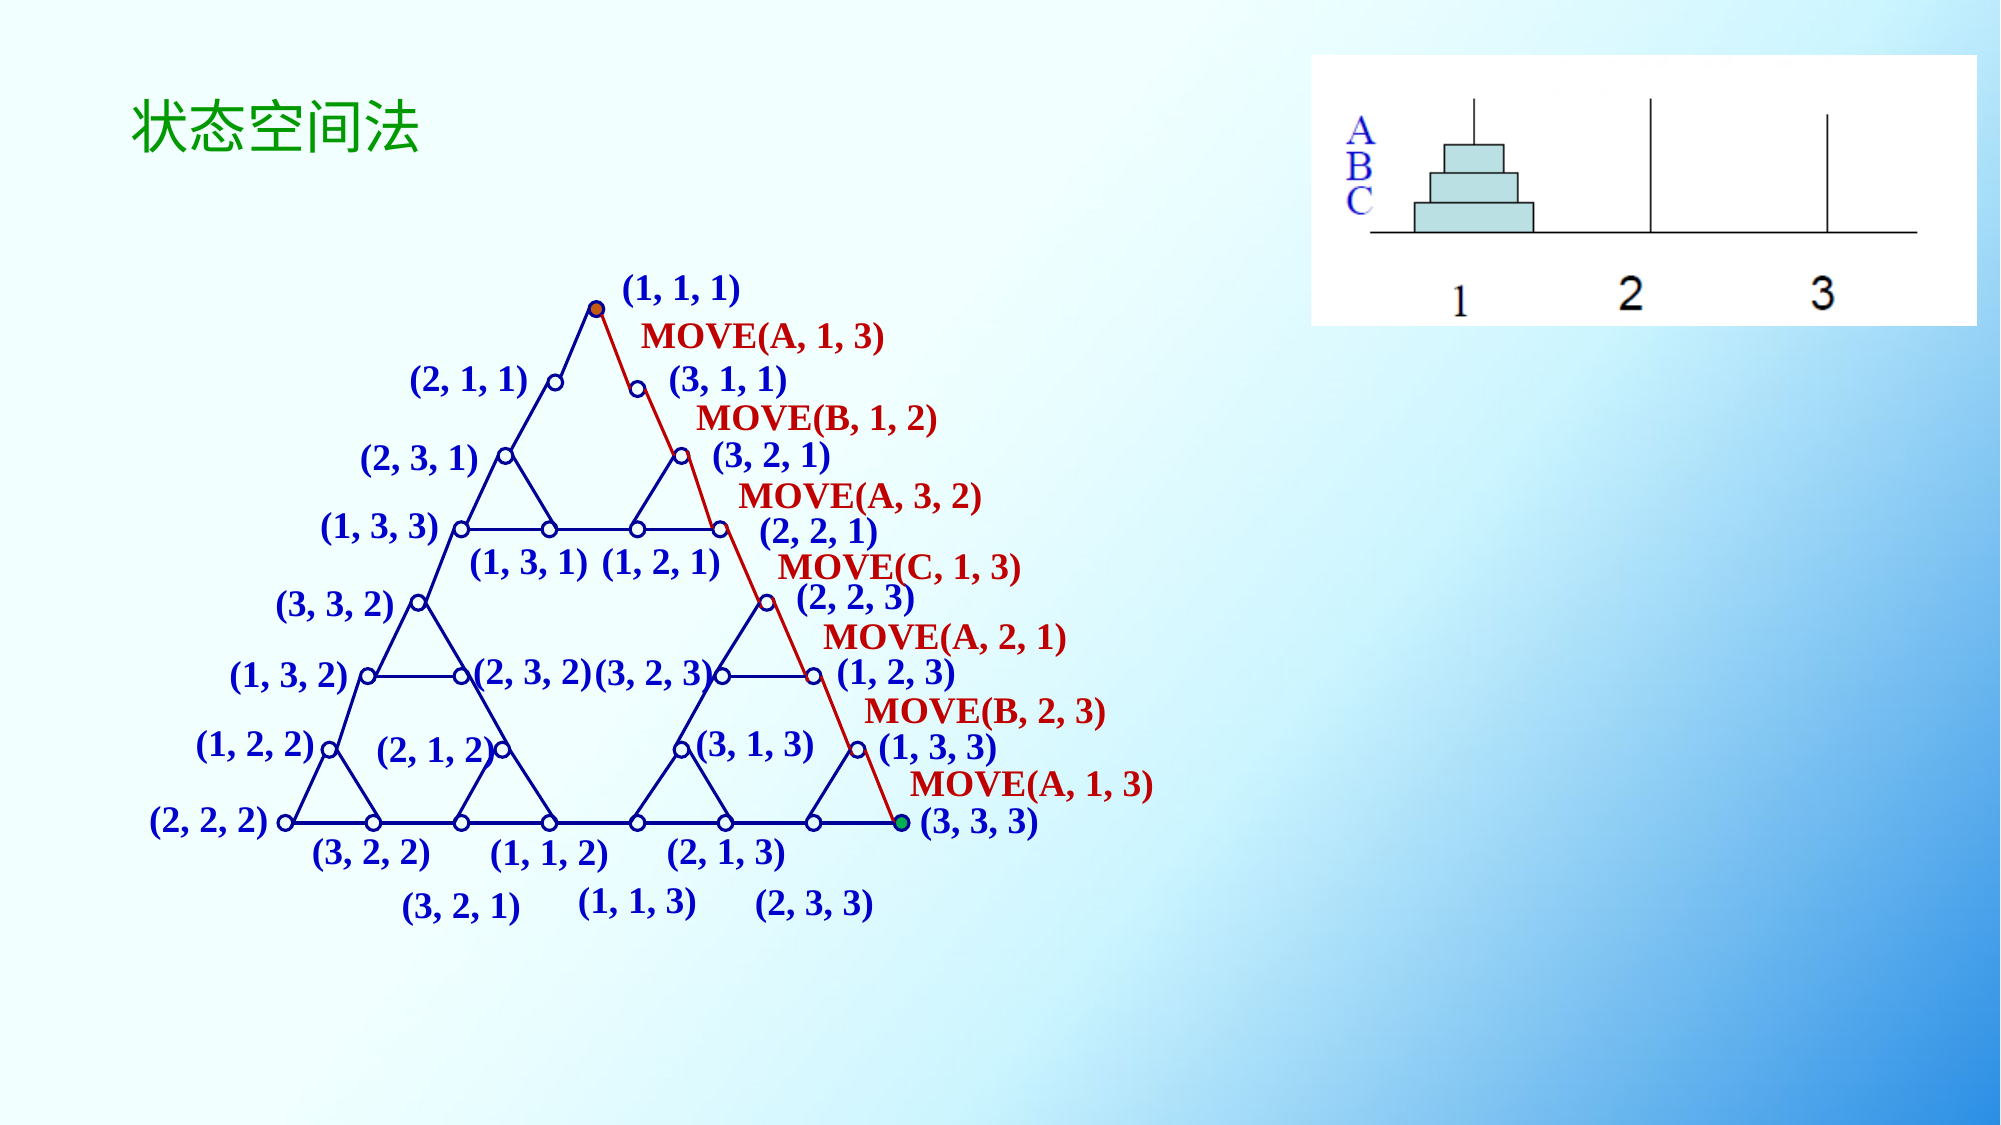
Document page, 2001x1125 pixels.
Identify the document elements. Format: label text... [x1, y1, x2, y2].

picture [0, 0, 2001, 1125]
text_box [133, 255, 1171, 934]
text_box 状态空间法 [0, 90, 1010, 191]
